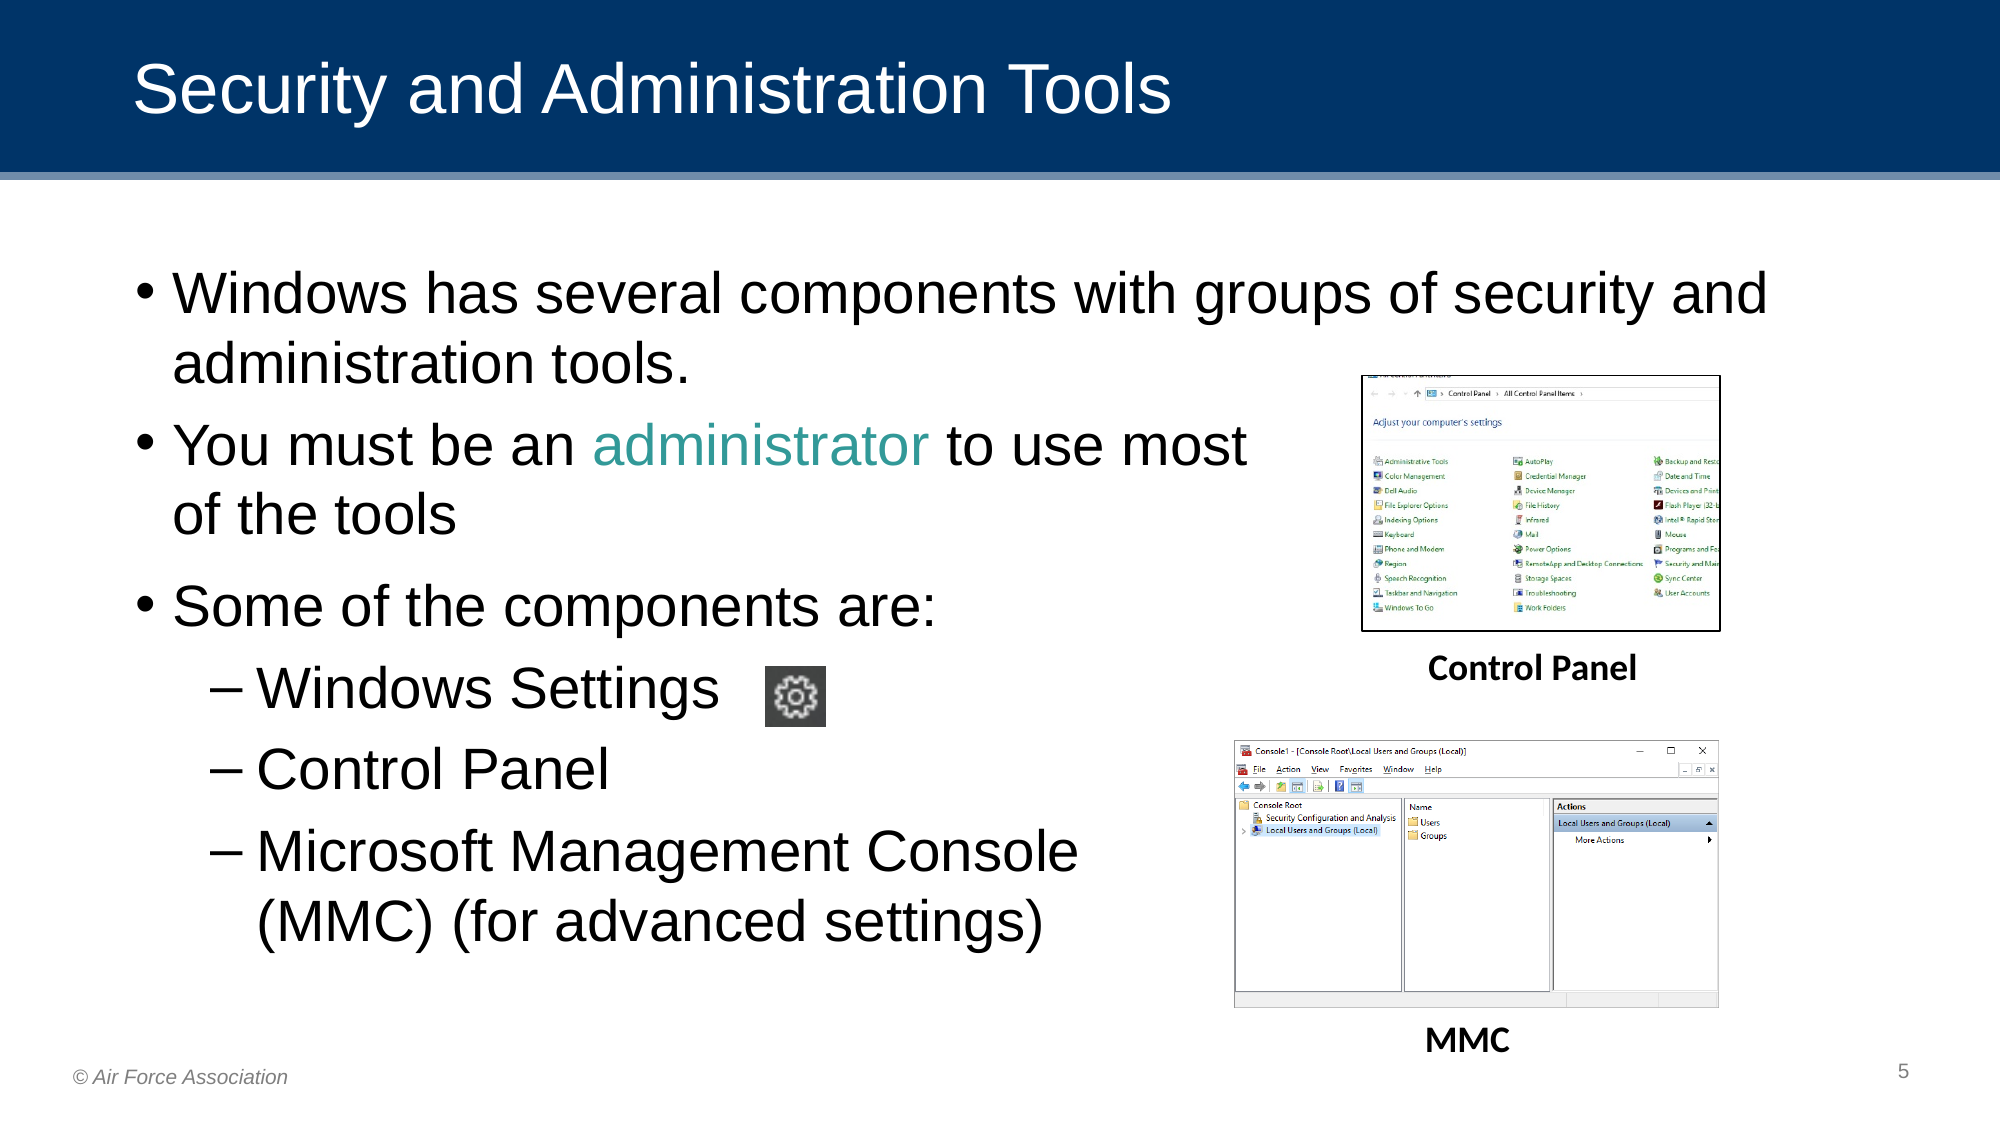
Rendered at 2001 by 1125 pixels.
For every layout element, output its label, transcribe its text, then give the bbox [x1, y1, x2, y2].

picture [765, 666, 826, 727]
list Windows has several components with groups of security and administration tools. You must be an administrator to use most of the tools Some of the components are: Windows Settings Control Panel Microsoft Management Console (MMC) (for advanced settings) [120, 247, 1880, 1008]
title Security and Administration Tools [117, 37, 1723, 133]
text_box Control Panel [1413, 639, 1655, 696]
picture [1362, 375, 1720, 631]
text_box MMC [1409, 1016, 1527, 1068]
slide_number ‹#› [1848, 1039, 1960, 1100]
picture [1233, 740, 1719, 1008]
